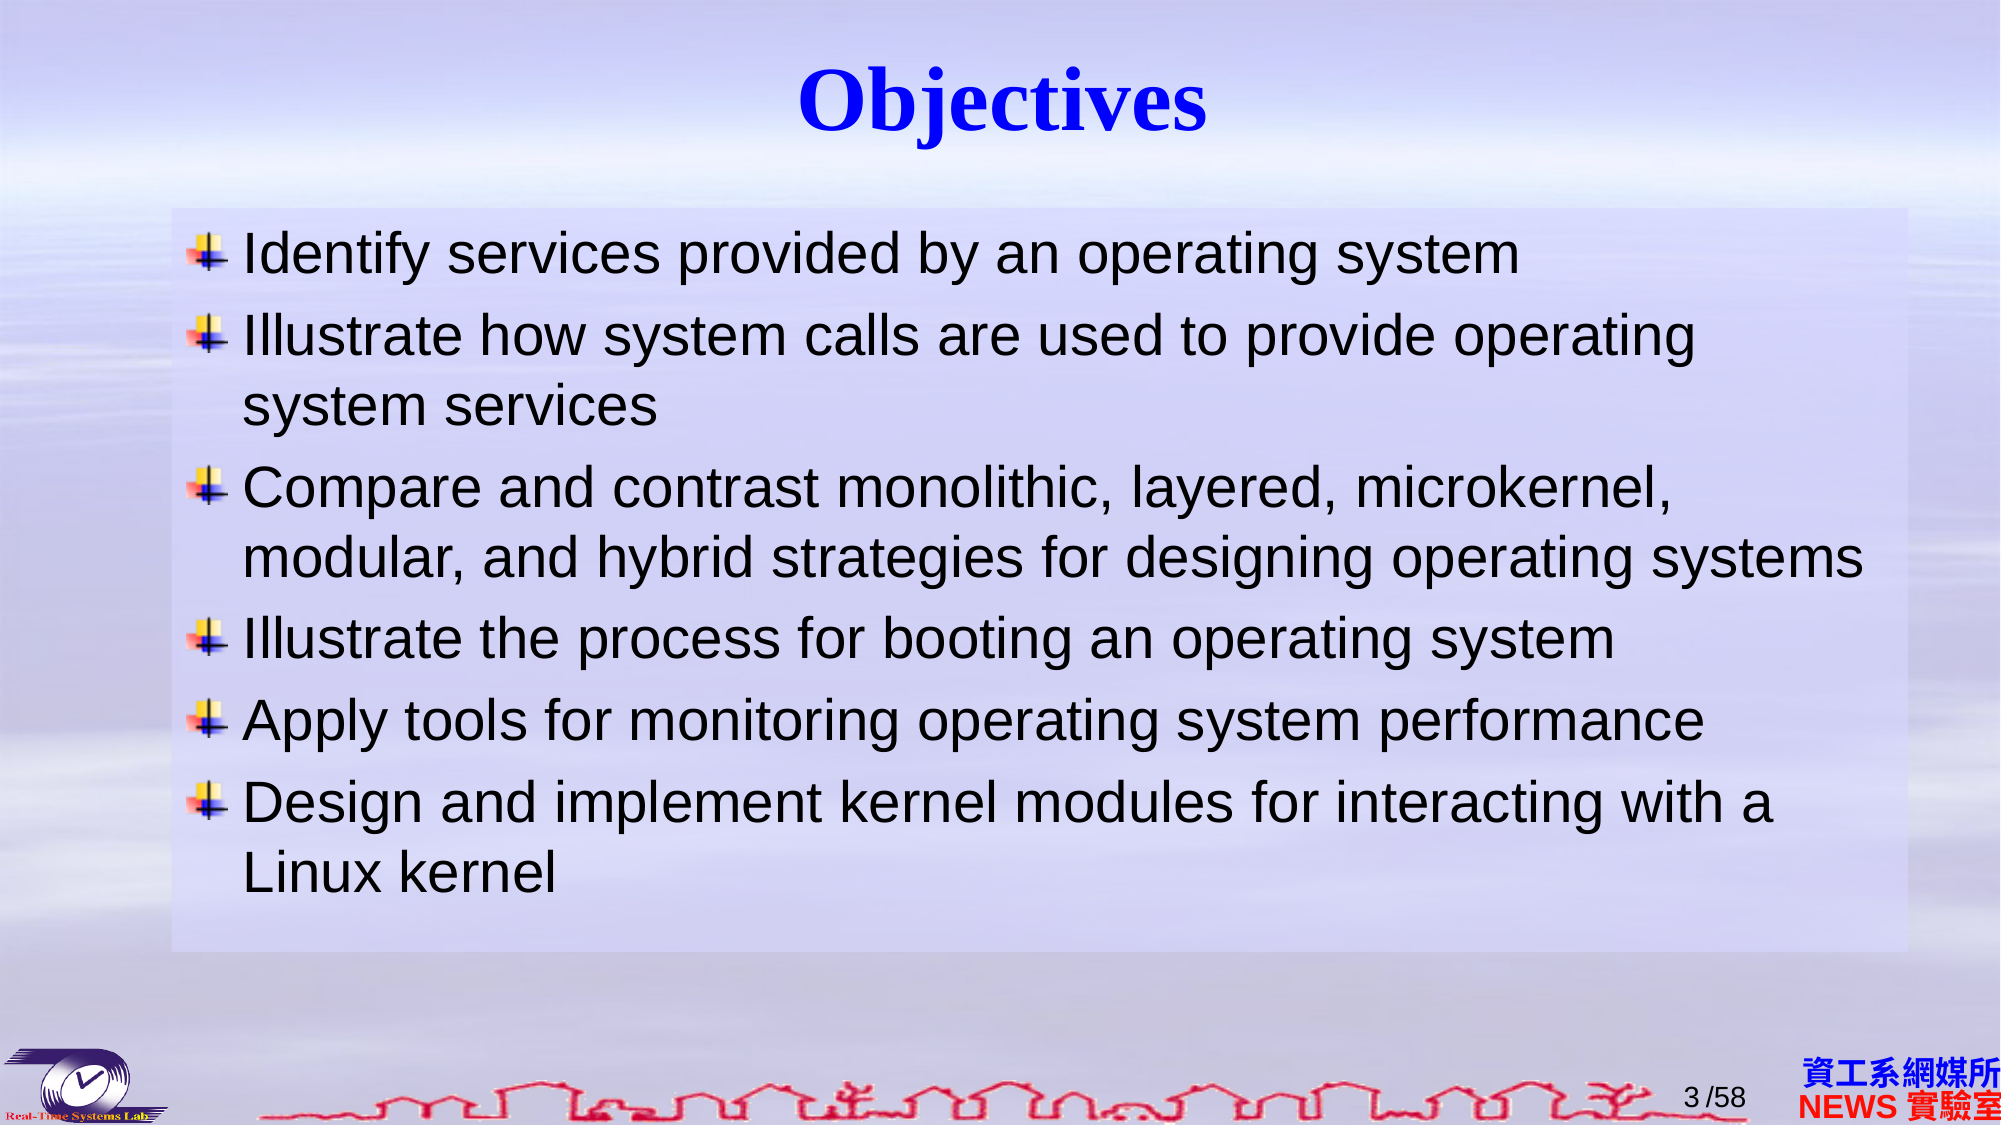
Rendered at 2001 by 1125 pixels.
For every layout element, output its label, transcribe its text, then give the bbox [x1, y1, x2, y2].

slide_number 2 [1248, 1070, 1715, 1125]
picture [0, 0, 2001, 1125]
title Objectives [102, 0, 1903, 188]
footer /58 [1715, 1070, 2000, 1125]
list Identify services provided by an operating system Illustrate how system calls are used to provide operating system services Compare and contrast monolithic, layered, microkernel, modular, and hybrid strategies for designing operating systems Illustrate the process for booting an operating system Apply tools for monitoring operating system performance Design and implement kernel modules for interacting with a Linux kernel [171, 208, 1908, 952]
